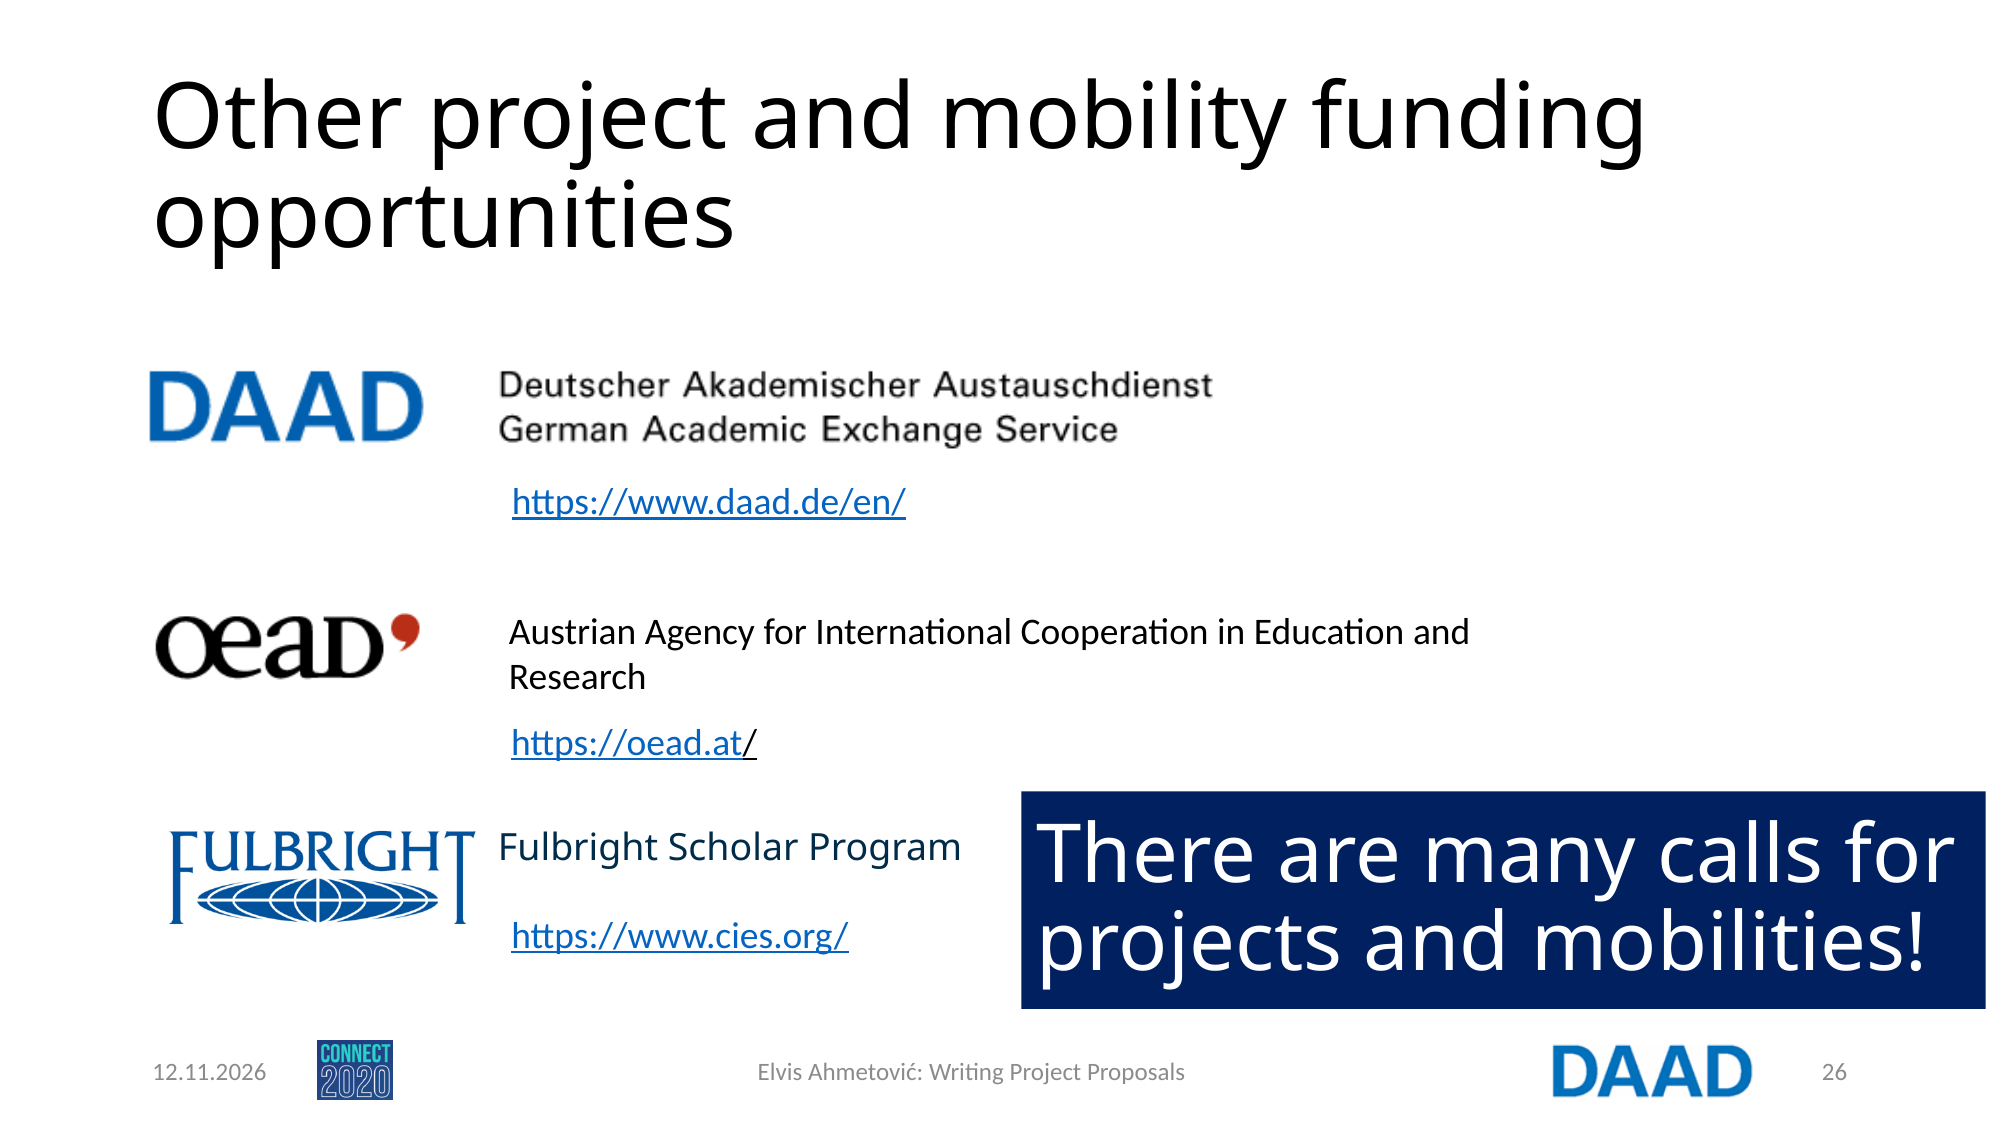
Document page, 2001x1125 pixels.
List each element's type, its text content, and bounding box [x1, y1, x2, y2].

text_box https://www.daad.de/en/ [497, 470, 922, 530]
picture [153, 593, 426, 697]
text_box https://oead.at/ [496, 710, 781, 770]
text_box Fulbright Scholar Program [483, 815, 978, 876]
title Other project and mobility funding opportunities [137, 59, 1961, 278]
text_box https://www.cies.org/ [496, 903, 864, 963]
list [137, 339, 1236, 470]
text_box There are many calls for projects and mobilities! [1021, 791, 1986, 1009]
picture [1551, 1040, 1756, 1100]
picture [162, 814, 481, 934]
picture [317, 1040, 393, 1100]
text_box Austrian Agency for International Cooperation in Education and Research [494, 599, 1495, 705]
